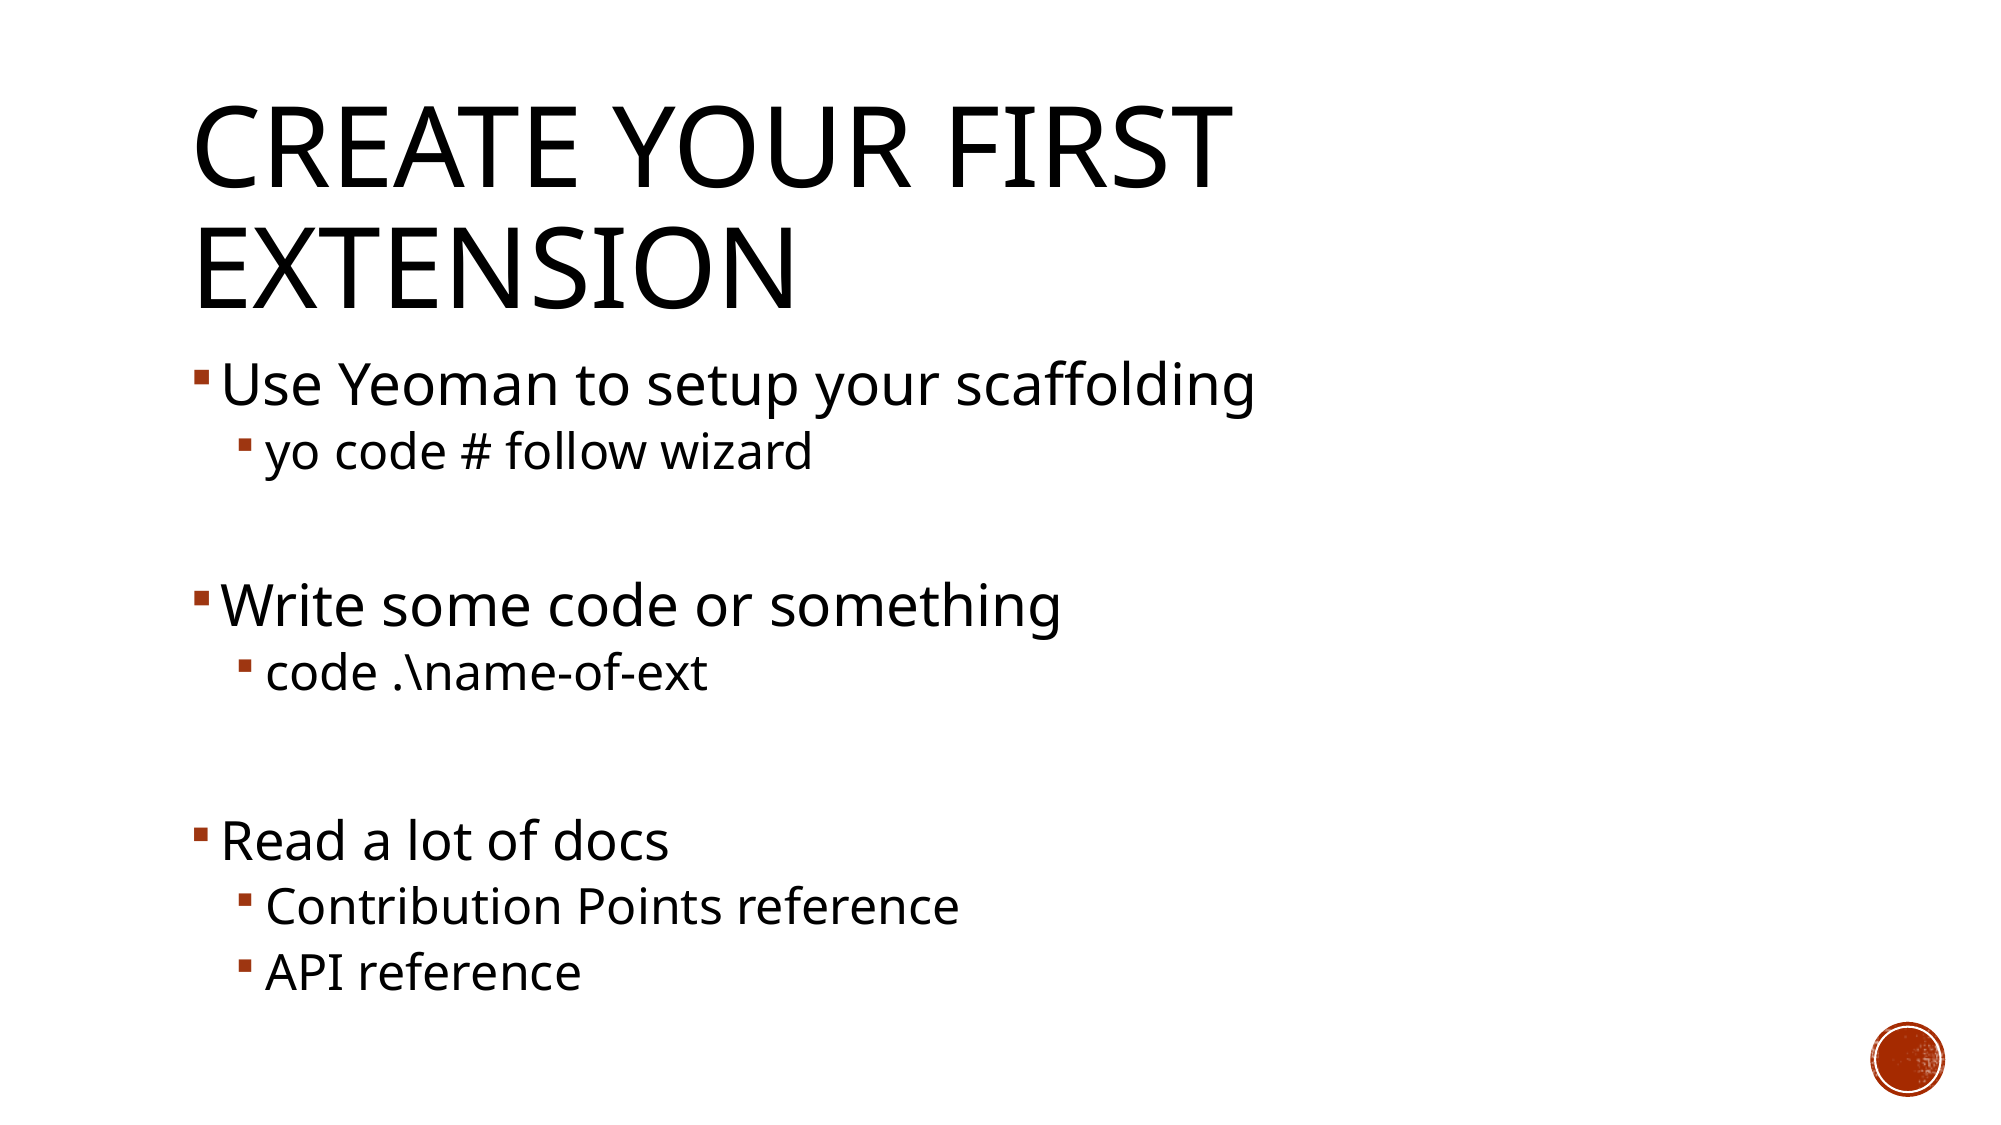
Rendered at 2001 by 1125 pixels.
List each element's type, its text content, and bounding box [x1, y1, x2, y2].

list Use Yeoman to setup your scaffolding yo code # follow wizard Write some code or something code .\name-of-ext Read a lot of docs Contribution Points reference API reference [175, 348, 1826, 1013]
title Create Your First Extension [175, 79, 1826, 344]
